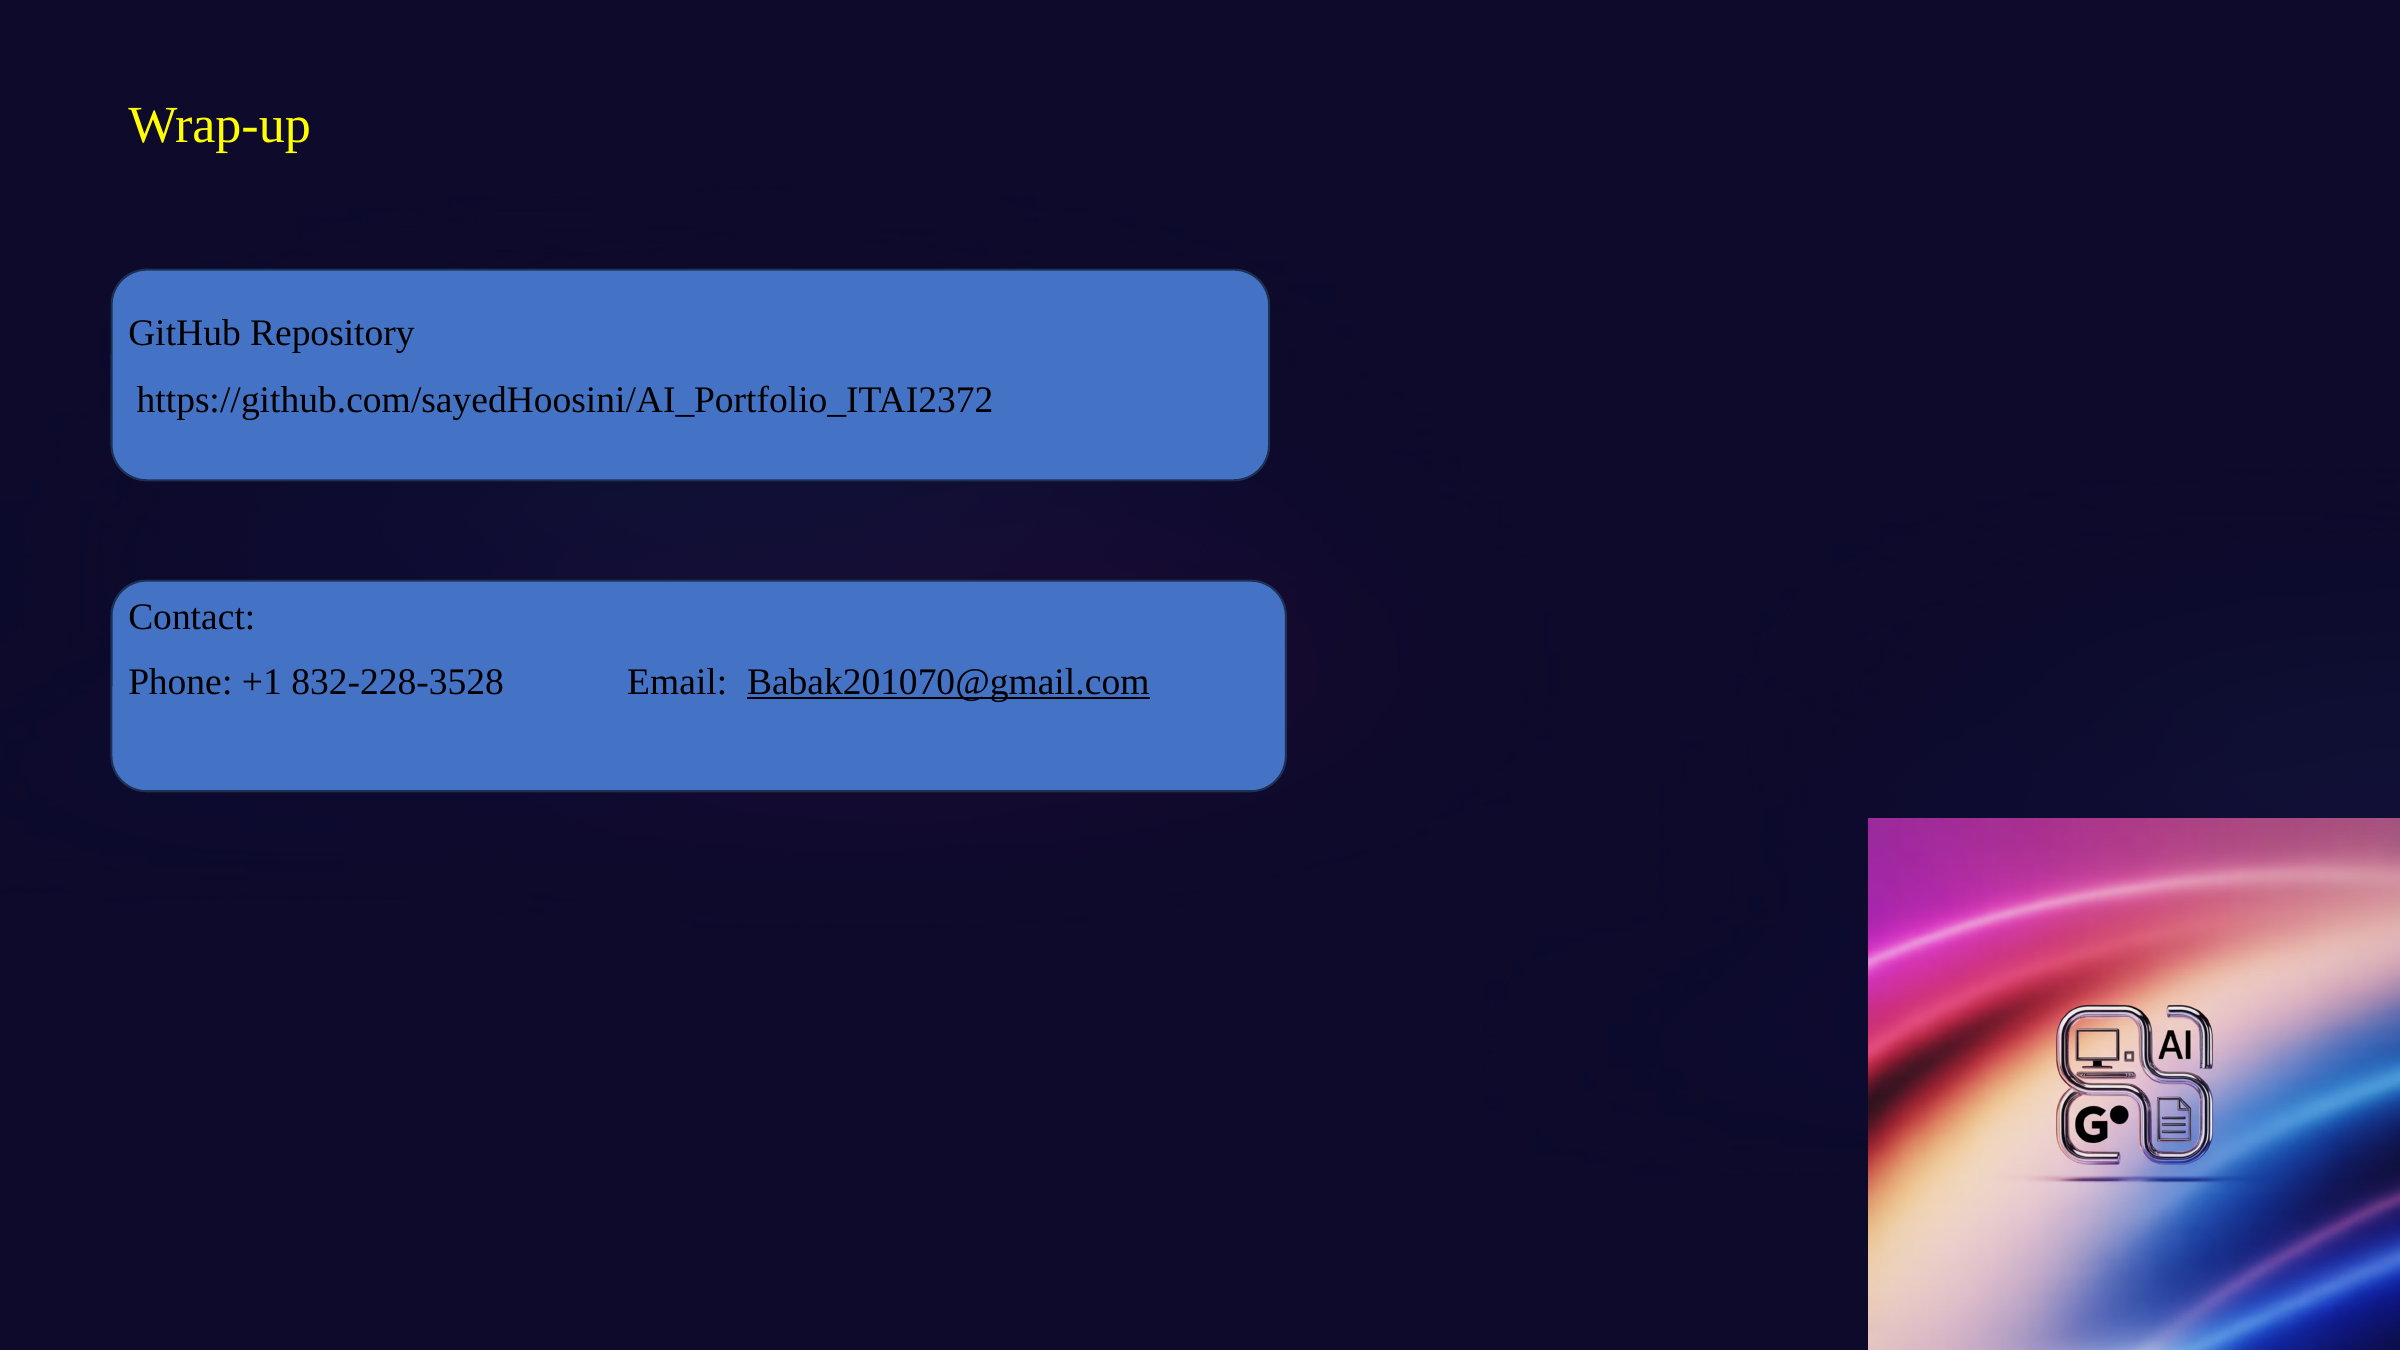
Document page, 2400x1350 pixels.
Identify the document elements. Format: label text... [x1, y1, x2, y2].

text_box Wrap-up [128, 88, 651, 154]
picture [1868, 818, 2400, 1350]
text_box https://github.com/sayedHoosini/AI_Portfolio_ITAI2372 [110, 268, 1271, 482]
text_box GitHub Repository [128, 320, 390, 354]
text_box [110, 579, 1287, 793]
text_box Contact: Phone: +1 832-228-3528 Email: Babak201070@gmail.com [128, 605, 1216, 767]
